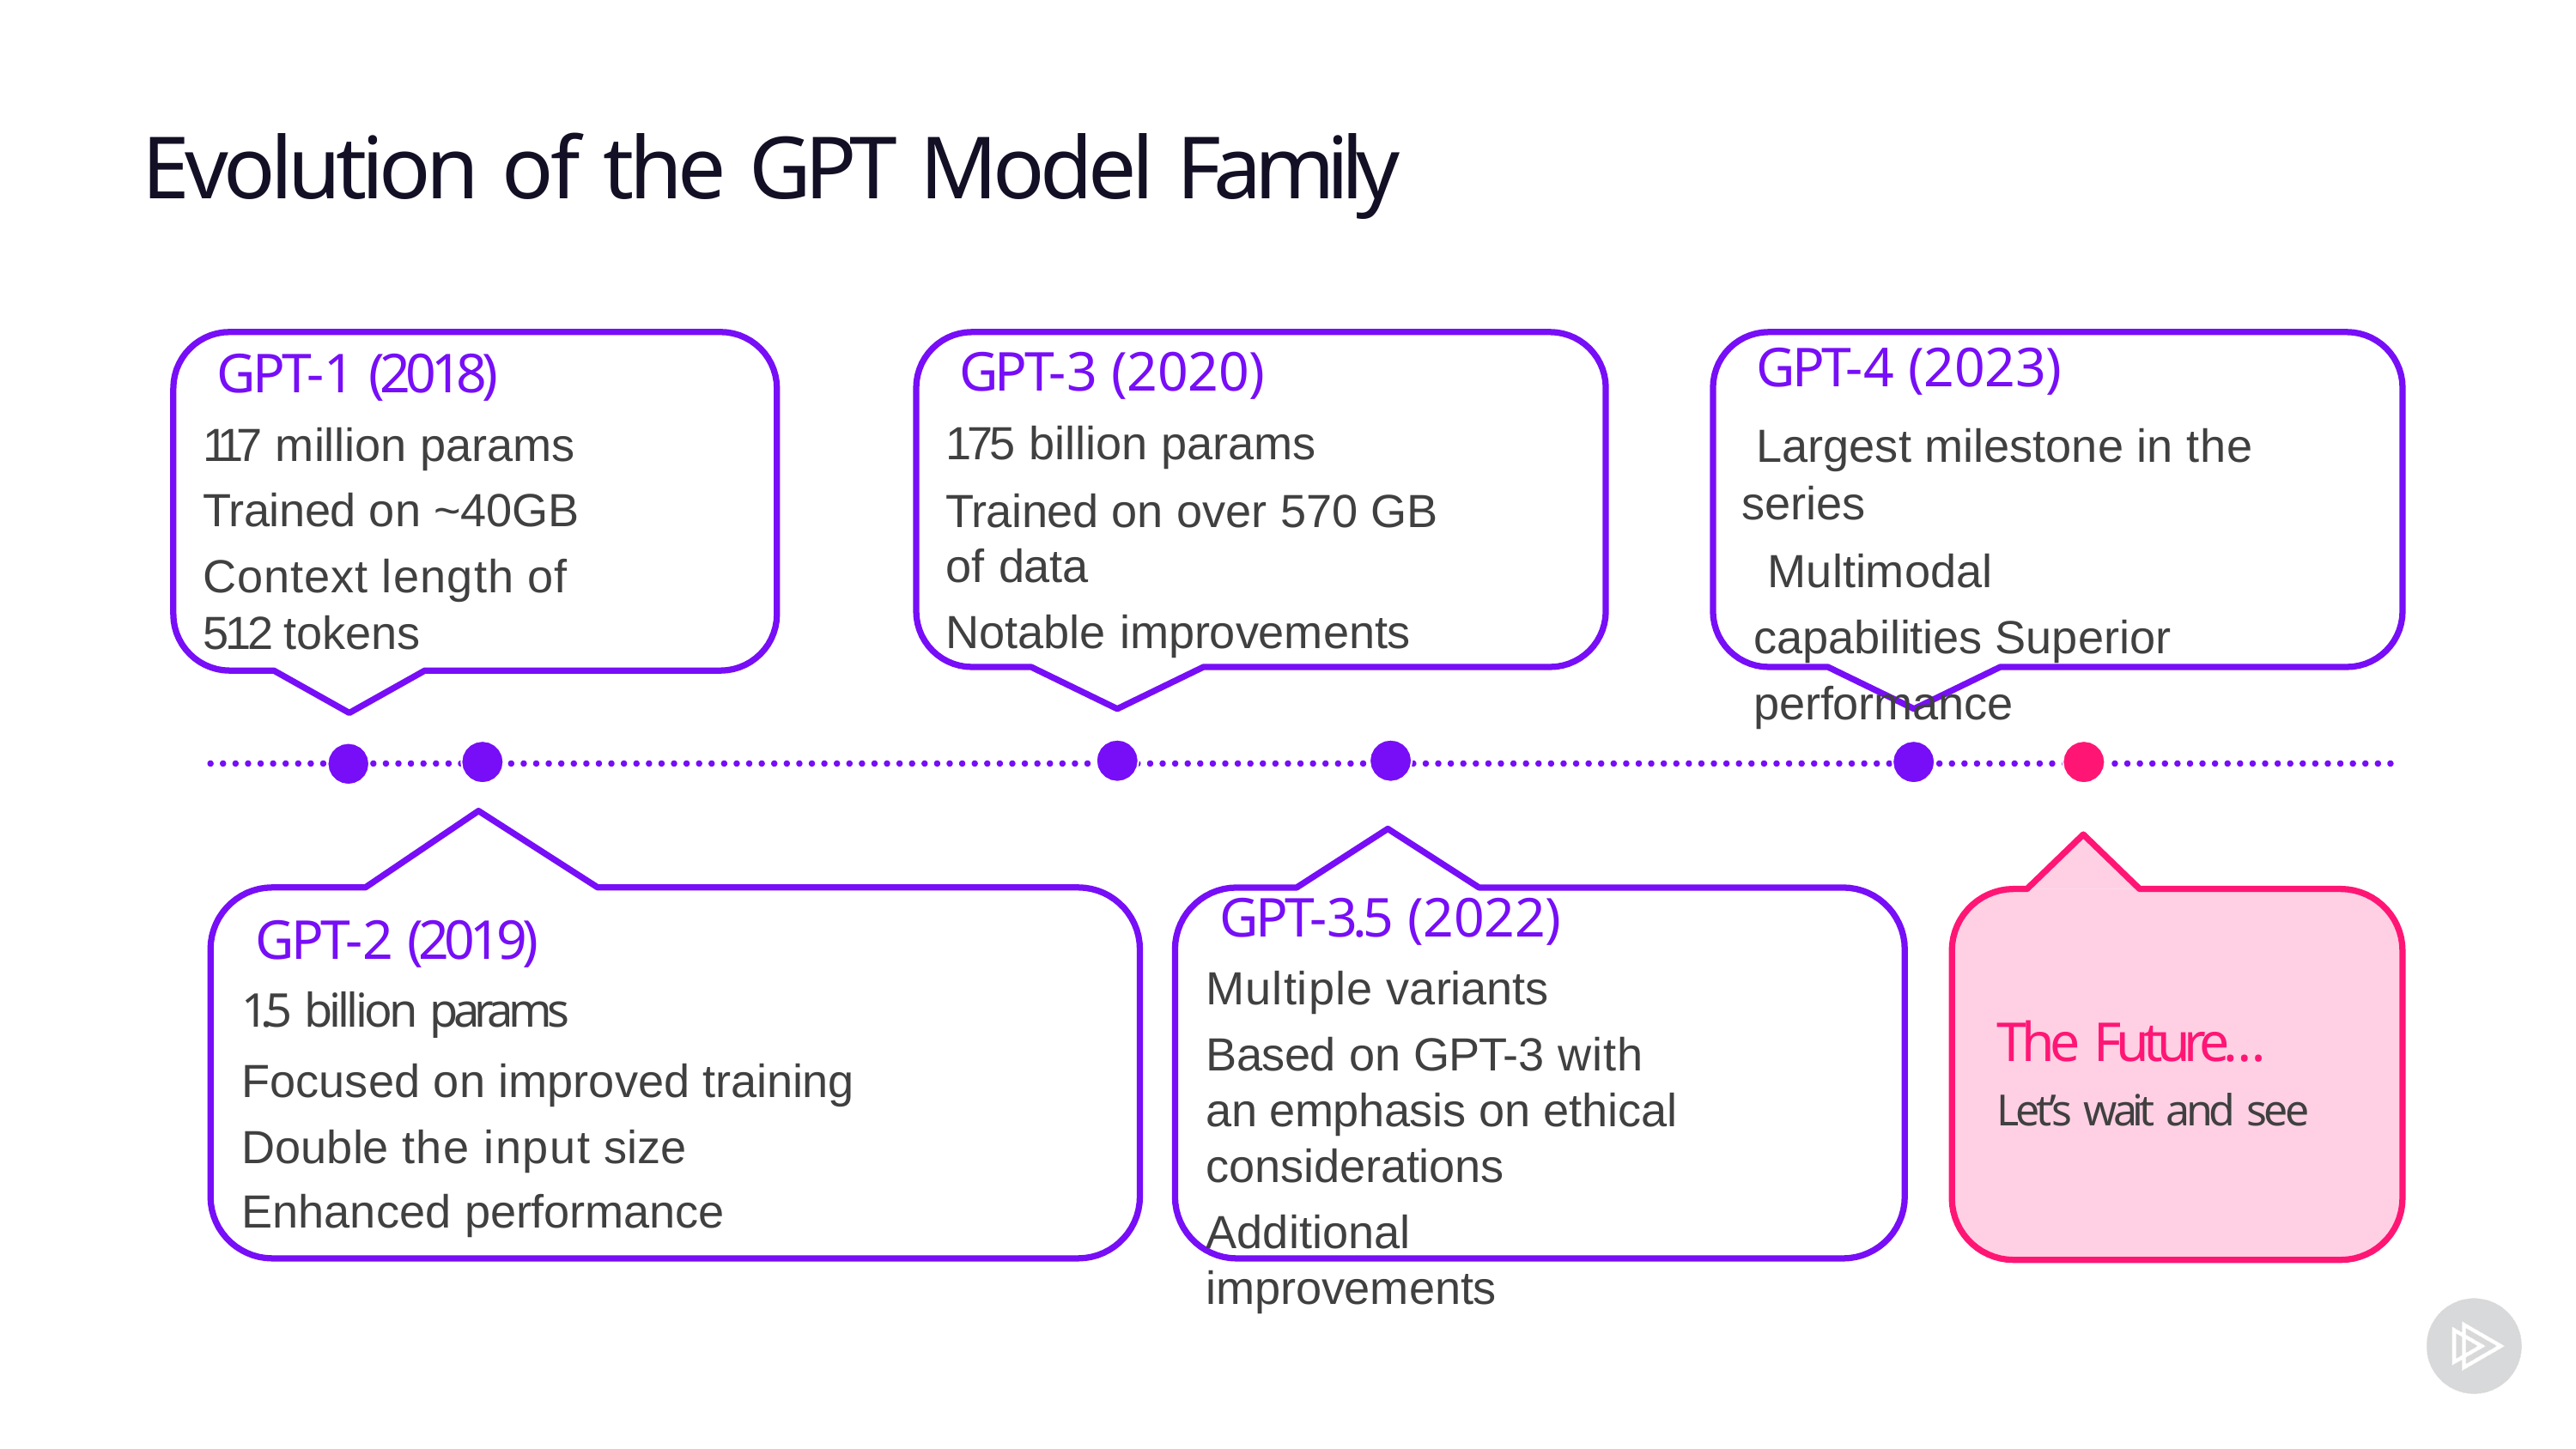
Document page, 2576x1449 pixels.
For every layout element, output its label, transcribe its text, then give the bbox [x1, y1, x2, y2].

picture [2427, 1298, 2522, 1394]
text_box GPT-4 (2023) Largest milestone in the series Multimodal capabilities Superior performance [1740, 311, 2257, 730]
text_box [1712, 340, 1740, 659]
text_box GPT-3.5 (2022) Multiple variants Based on GPT-3 with an emphasis on ethical considerations Additional improvements [1204, 869, 1727, 1314]
title Evolution of the GPT Model Family [140, 111, 1801, 355]
text_box GPT-1 (2018) 117 million params Trained on ~40GB Context length of 512 tokens [201, 324, 650, 659]
text_box GPT-3 (2020) 175 billion params Trained on over 570 GB of data Notable improvements [943, 323, 1492, 658]
text_box [210, 810, 1140, 1258]
text_box [1727, 887, 1905, 1258]
text_box [1326, 828, 1450, 869]
text_box GPT-2 (2019) 1.5 billion params Focused on improved training Double the input size Enhanced performance [240, 892, 865, 1238]
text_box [1948, 831, 2406, 1264]
text_box [916, 331, 1607, 709]
text_box [1175, 897, 1204, 1249]
text_box [2257, 331, 2403, 667]
text_box [173, 331, 777, 713]
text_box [207, 738, 2394, 786]
